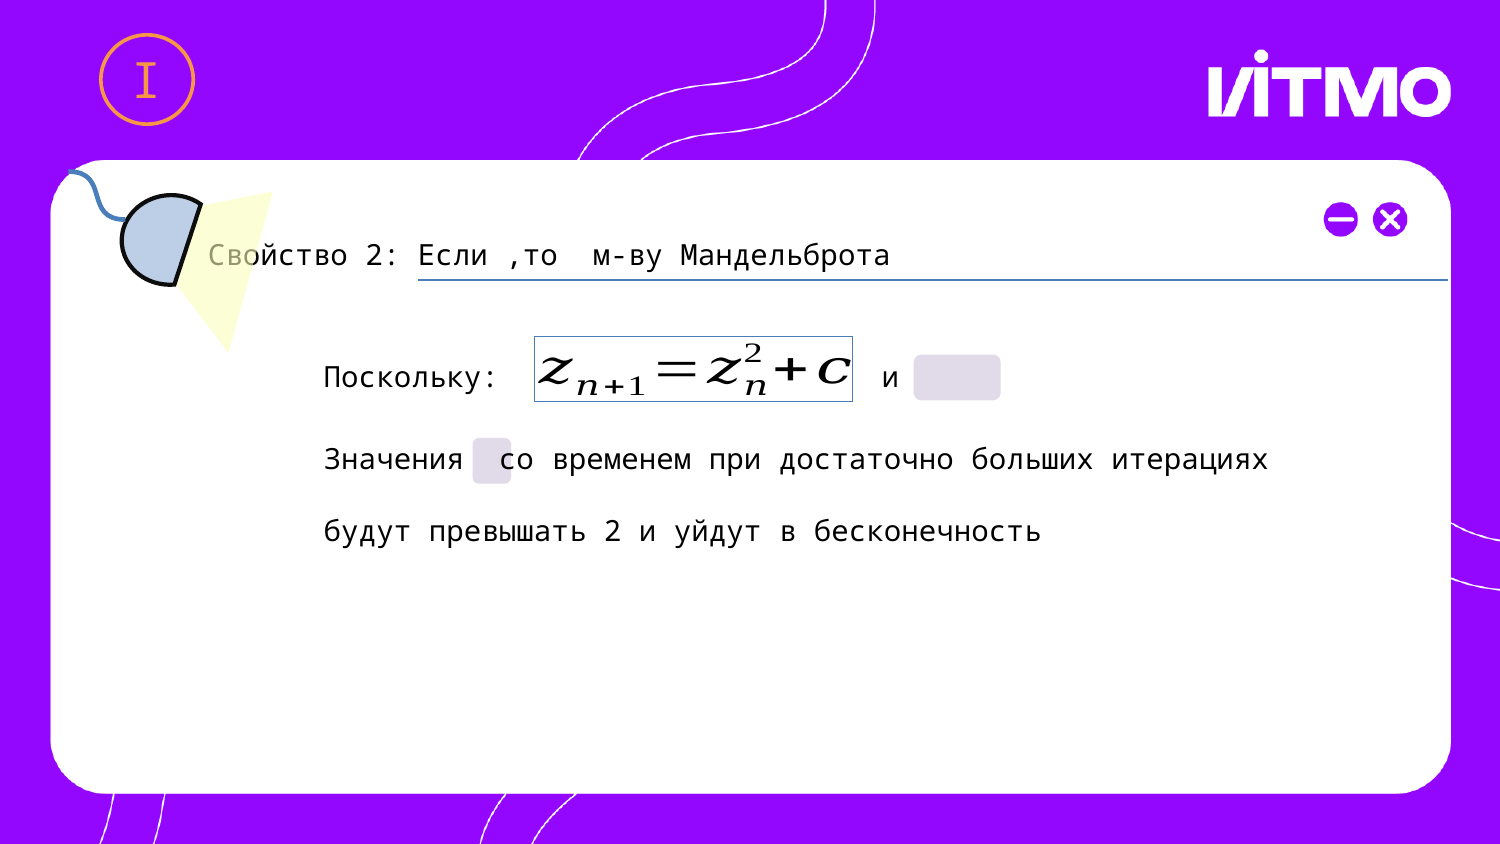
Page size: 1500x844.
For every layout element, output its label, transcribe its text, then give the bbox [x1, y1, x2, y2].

text_box [175, 188, 276, 358]
text_box будут превышать 2 и уйдут в бесконечность [308, 504, 1308, 555]
text_box [119, 193, 204, 287]
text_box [68, 171, 126, 220]
text_box Поскольку: [308, 351, 527, 402]
text_box I [116, 41, 178, 116]
text_box [119, 32, 175, 41]
text_box [98, 43, 196, 127]
text_box [470, 435, 514, 486]
picture [0, 0, 1500, 844]
text_box [911, 352, 1003, 403]
